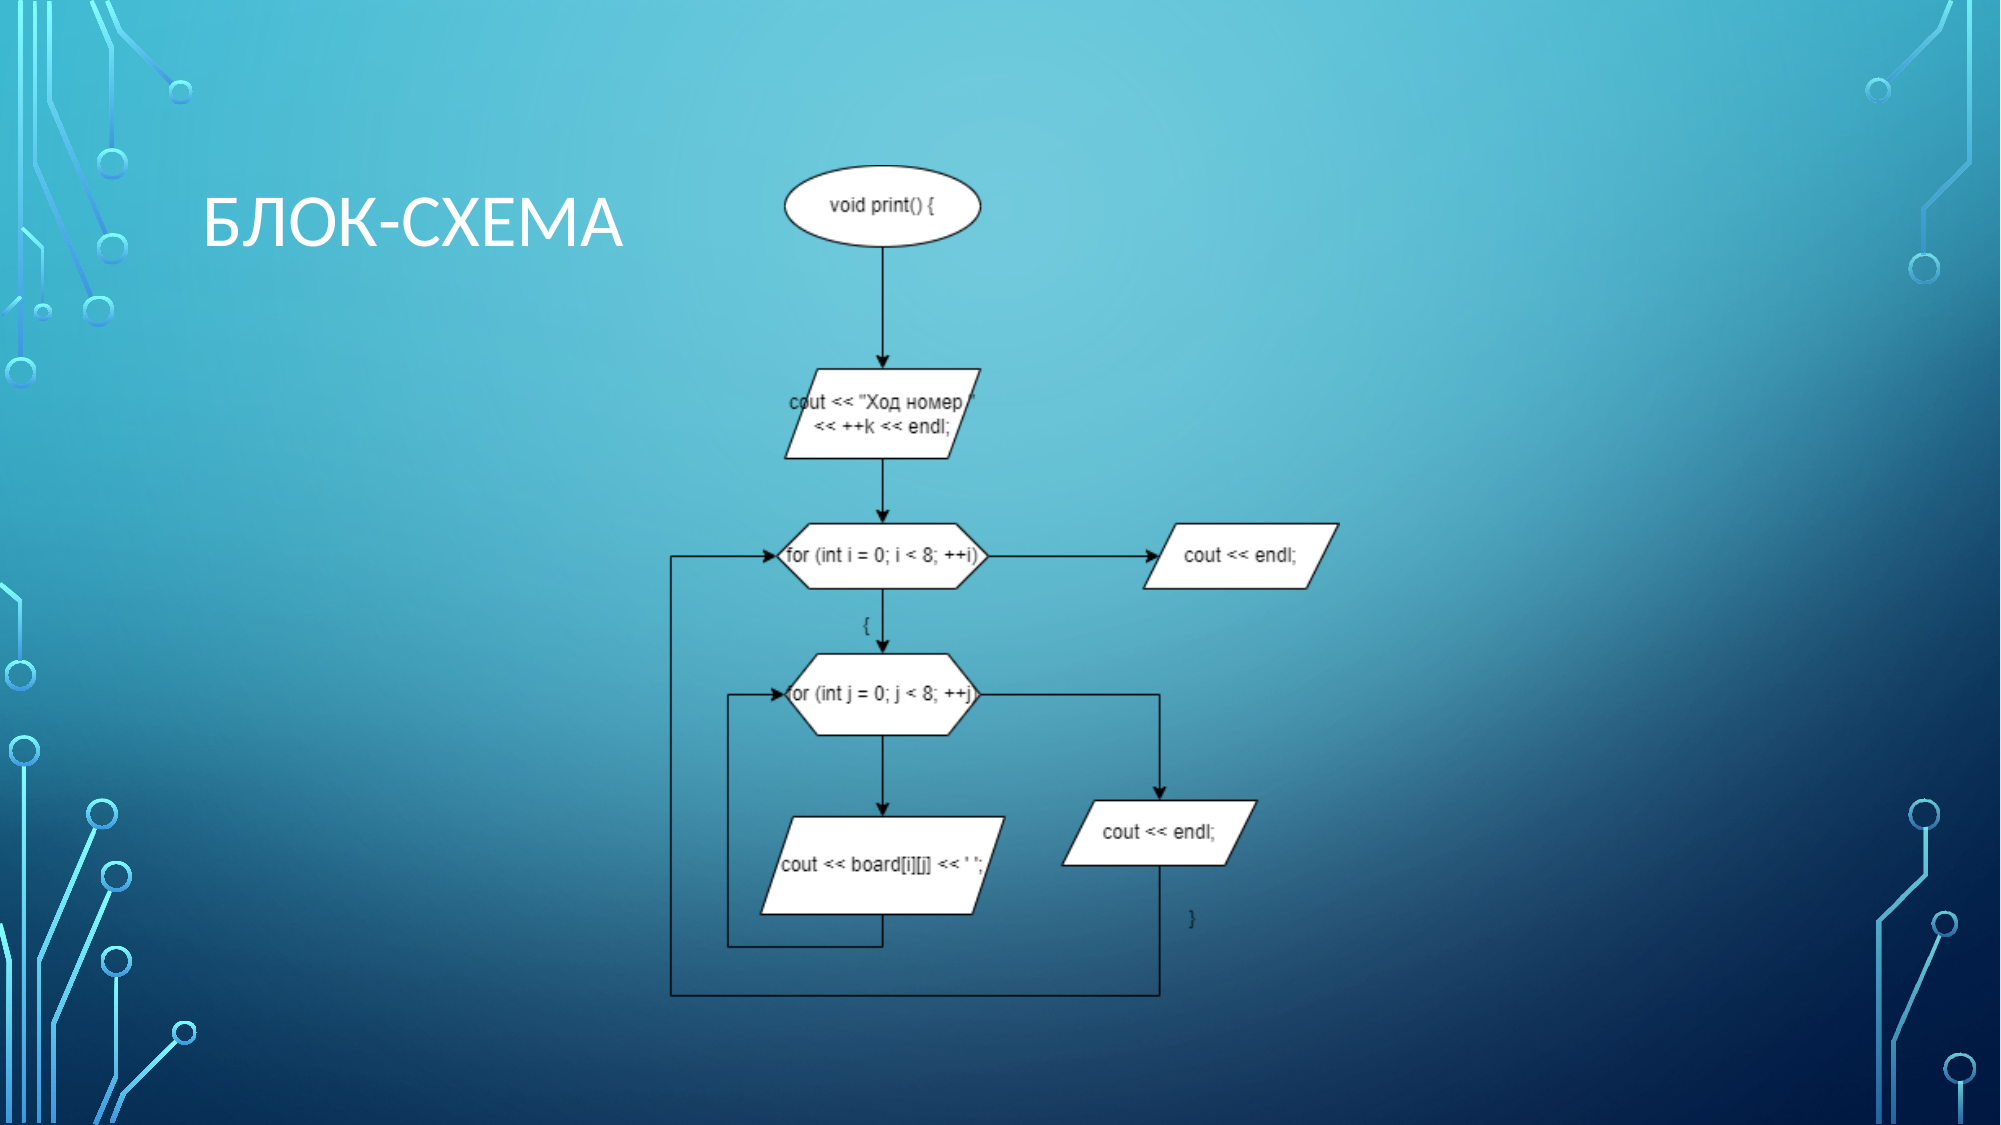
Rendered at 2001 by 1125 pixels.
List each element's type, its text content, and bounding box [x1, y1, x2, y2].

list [659, 165, 1340, 1010]
title бЛок-схема [187, 101, 1813, 344]
